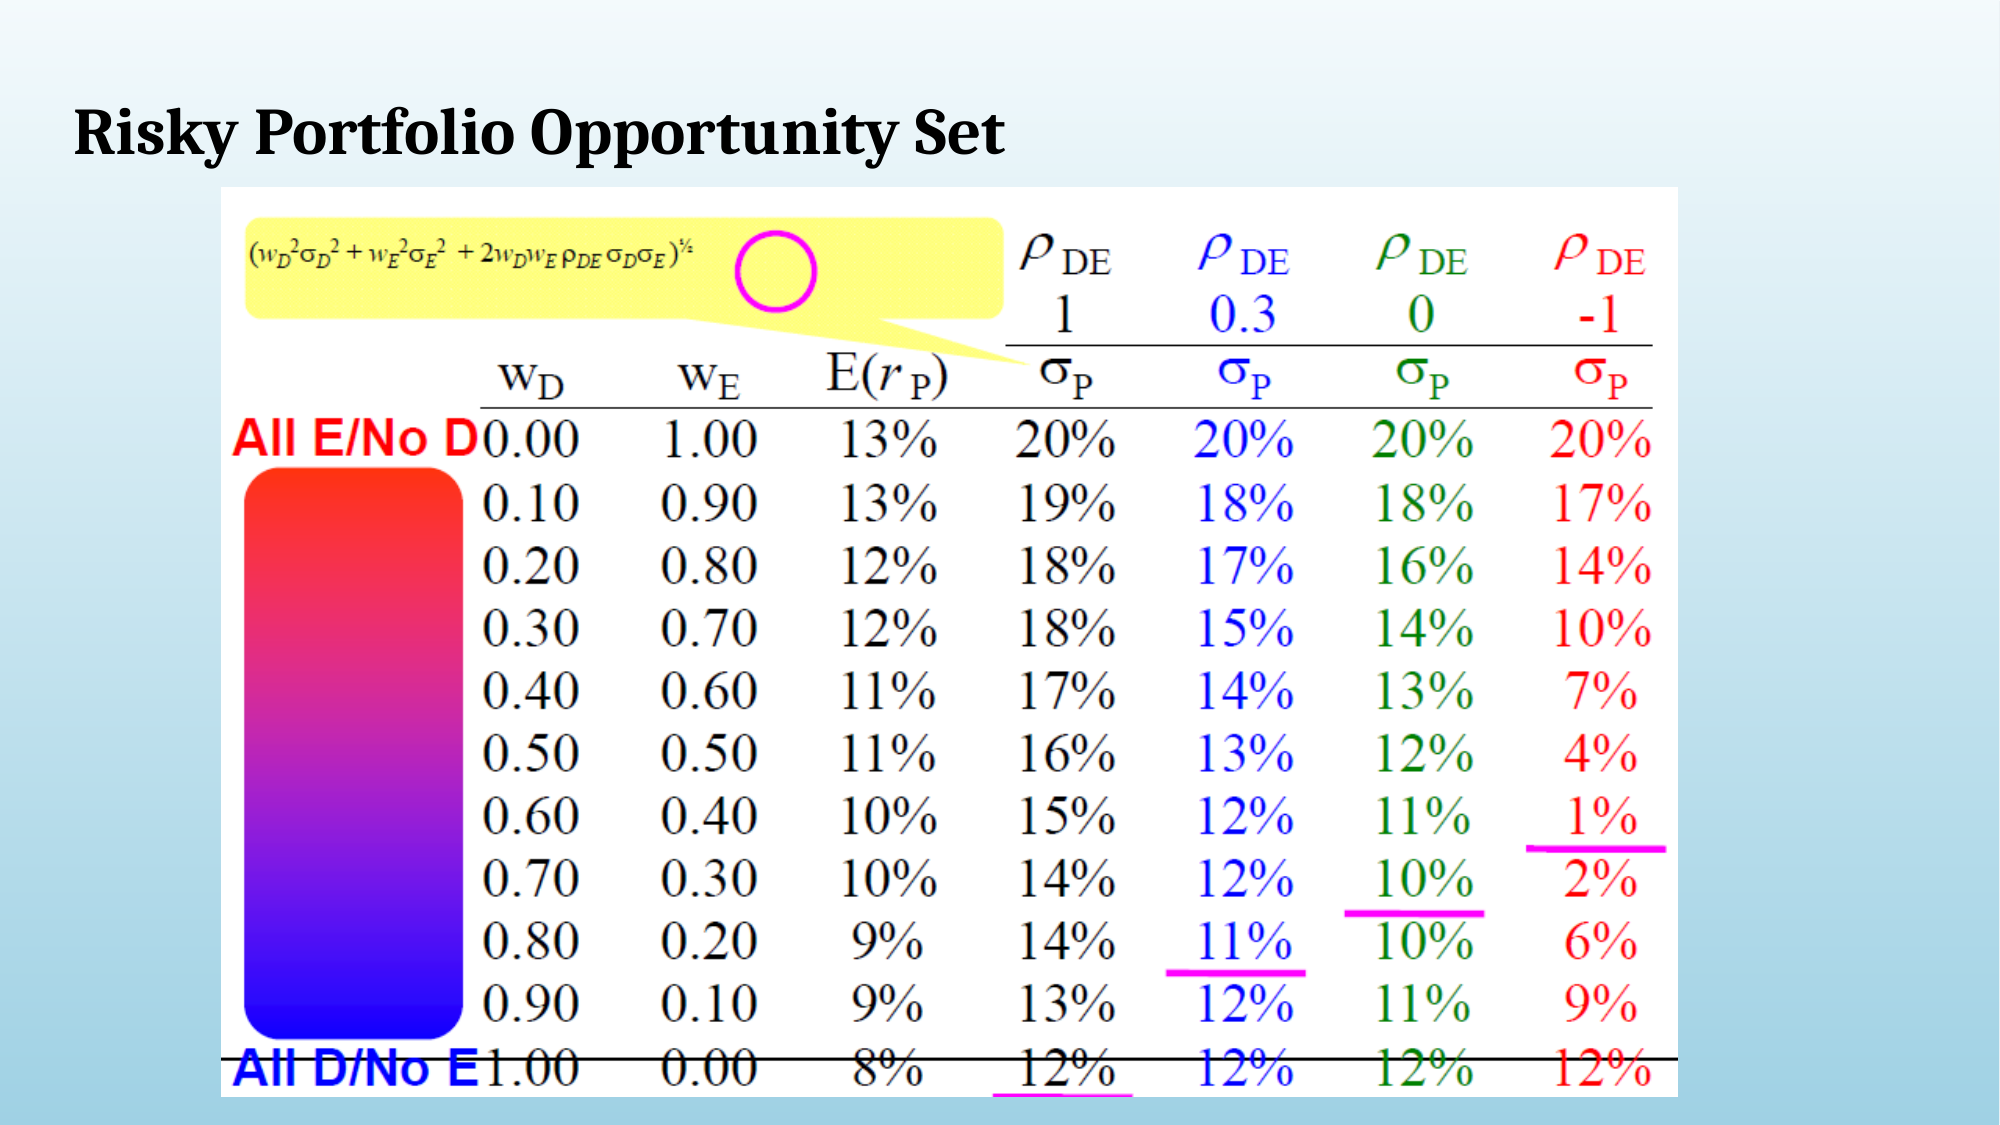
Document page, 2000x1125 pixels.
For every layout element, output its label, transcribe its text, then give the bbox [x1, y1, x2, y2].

picture [221, 187, 1678, 1097]
text_box Risky Portfolio Opportunity Set [58, 87, 1050, 175]
